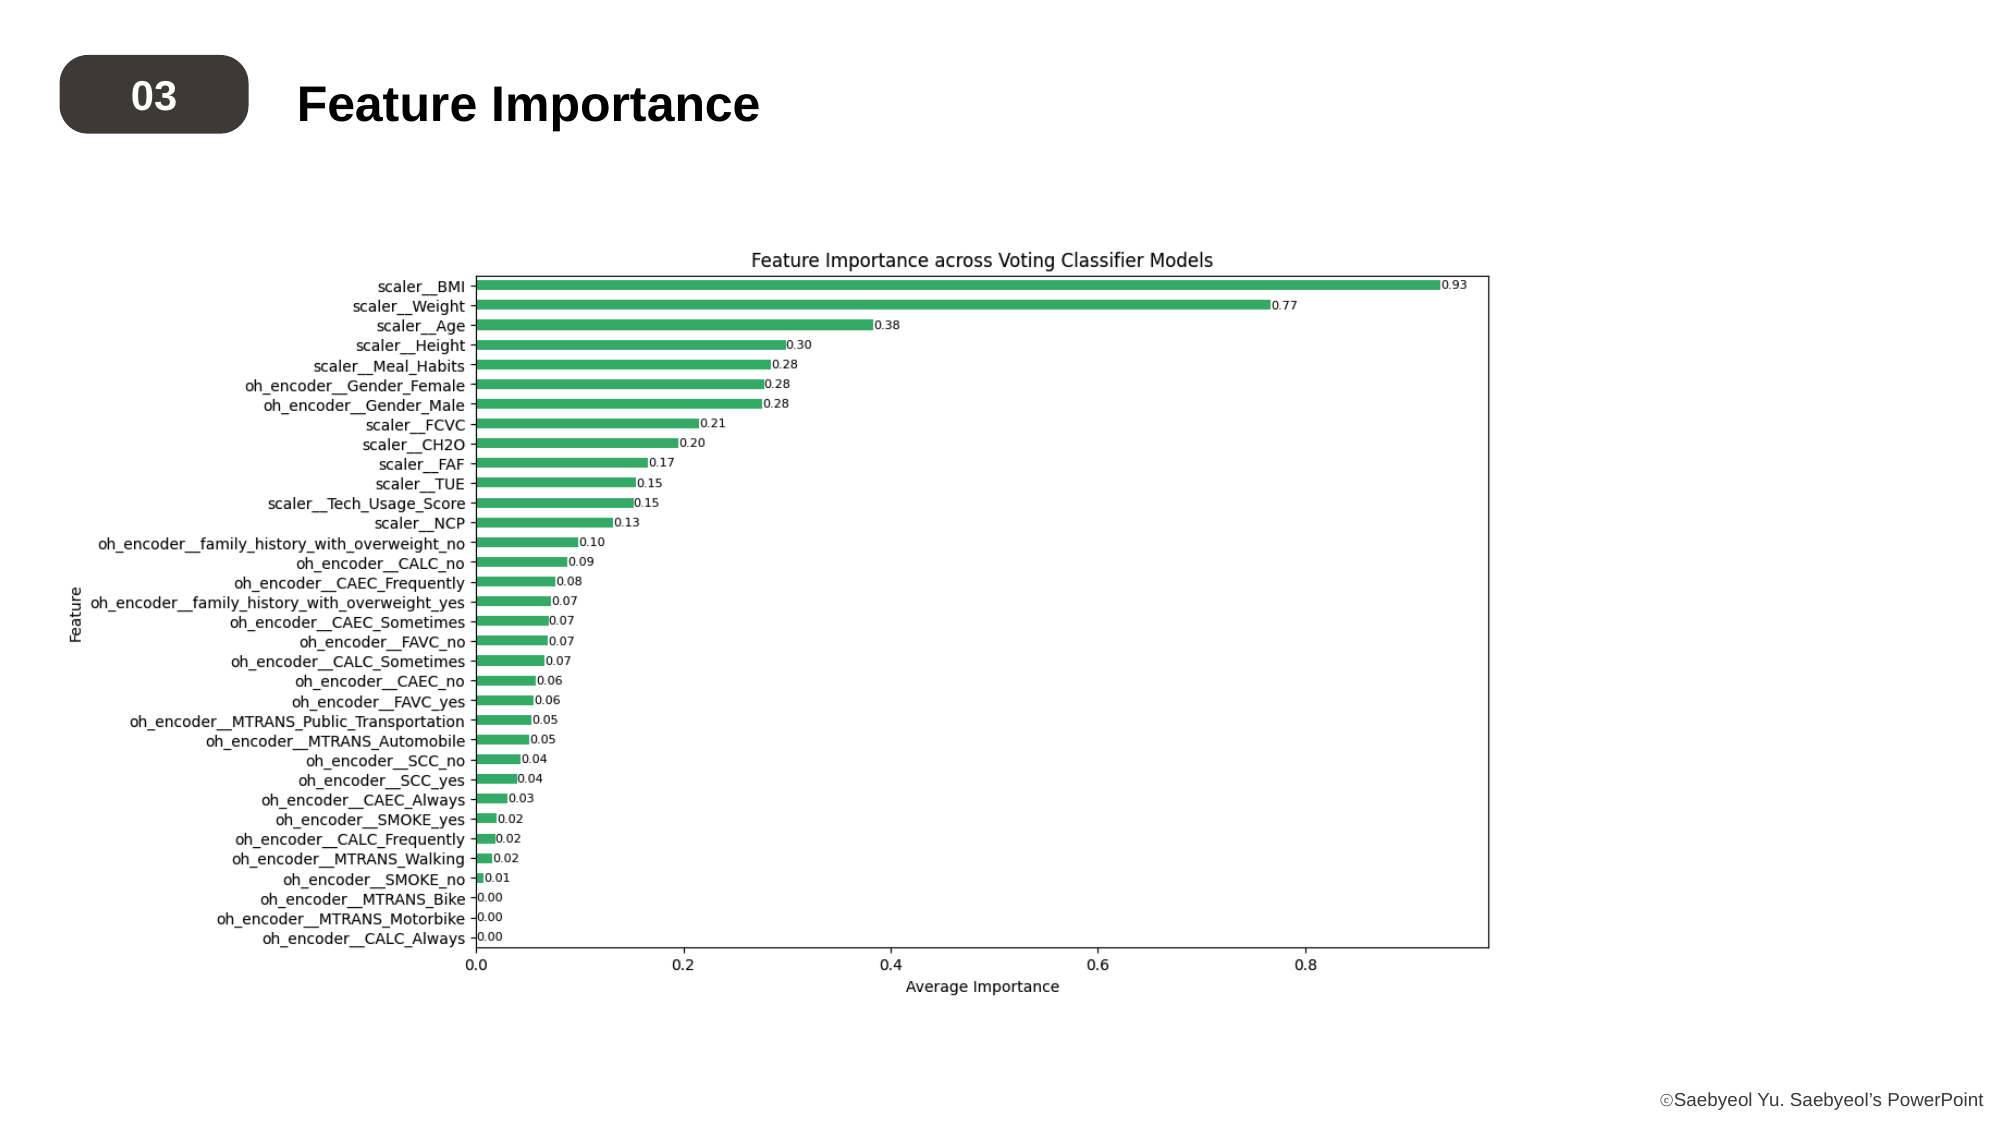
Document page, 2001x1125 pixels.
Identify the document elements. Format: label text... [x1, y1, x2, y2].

picture [59, 239, 1497, 1004]
text_box 03 [89, 61, 219, 127]
text_box Feature Importance [281, 54, 1102, 139]
text_box [59, 54, 249, 134]
